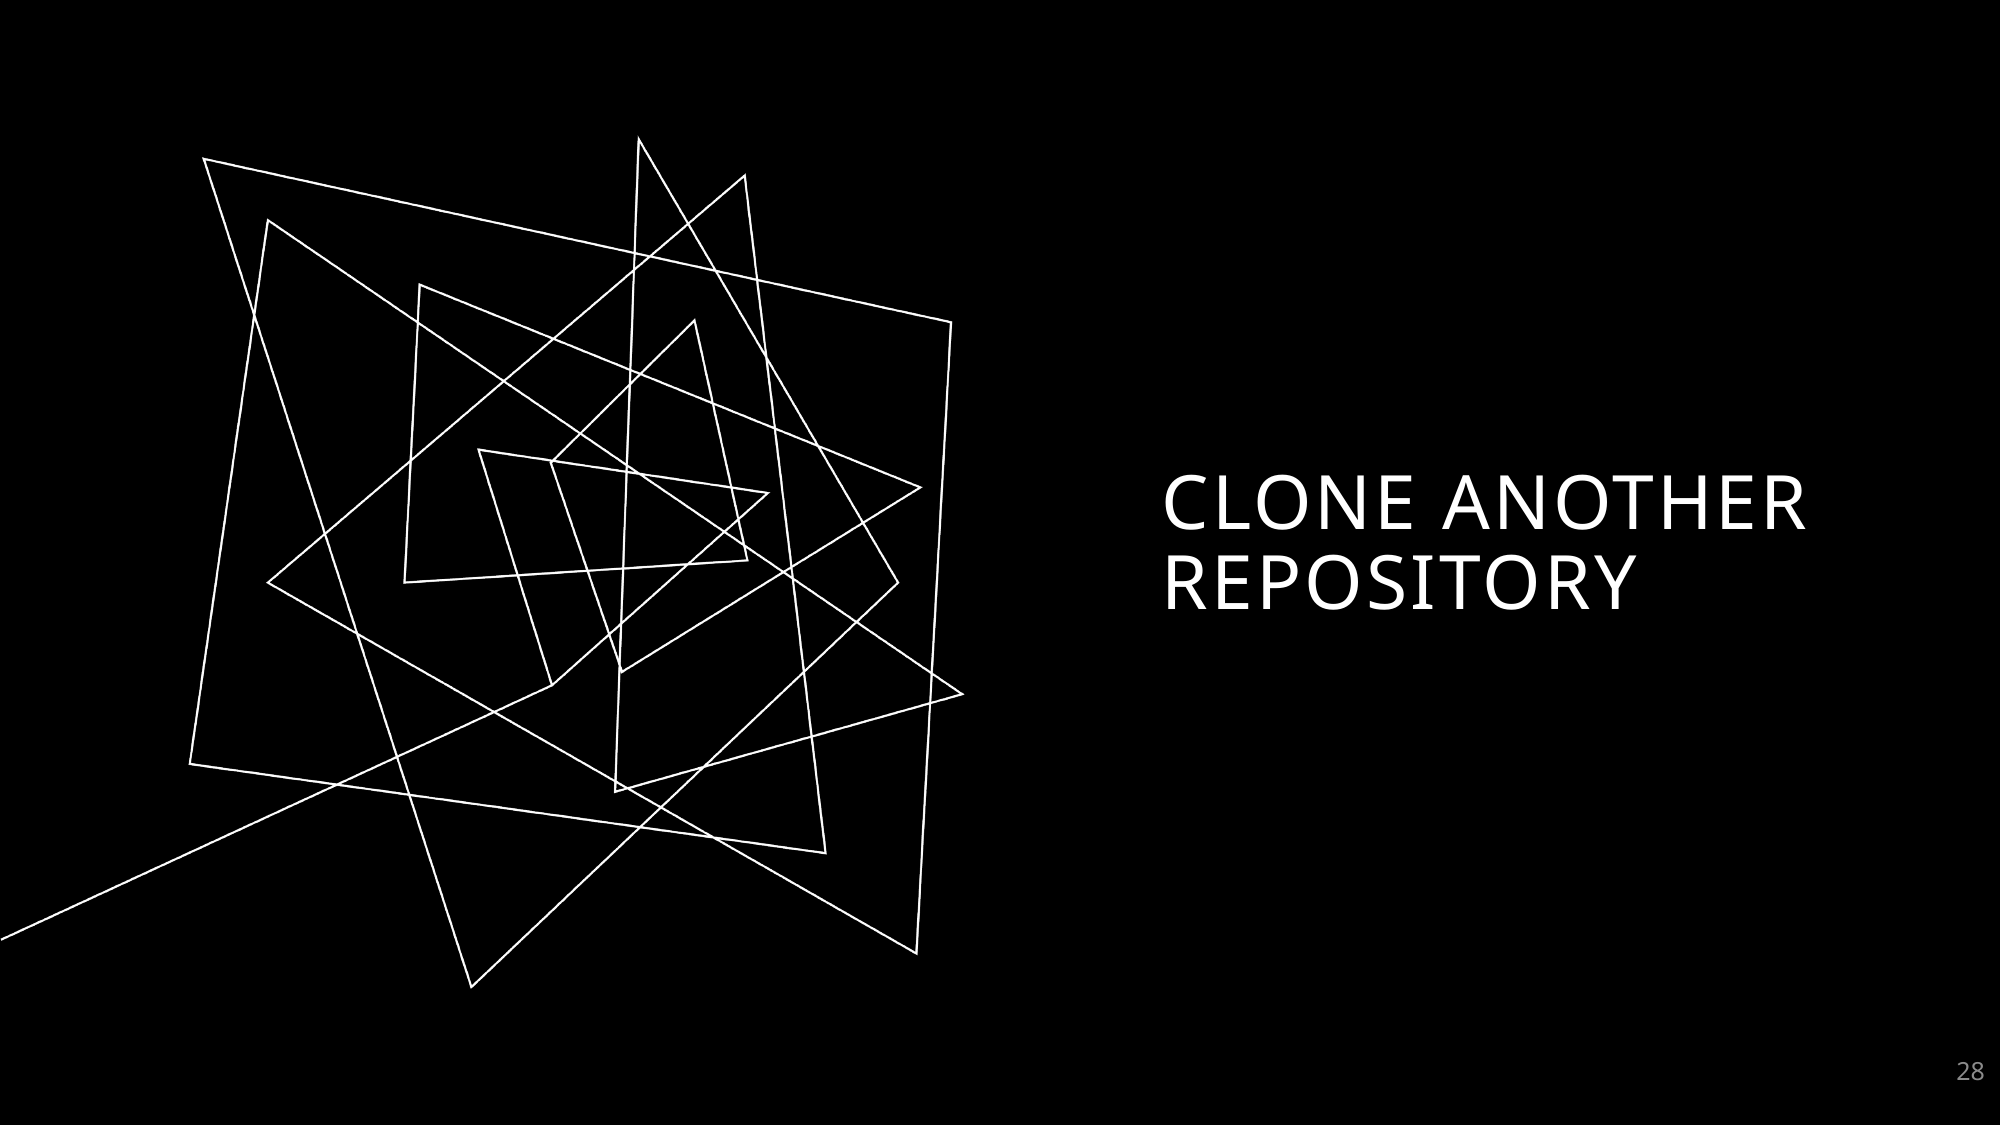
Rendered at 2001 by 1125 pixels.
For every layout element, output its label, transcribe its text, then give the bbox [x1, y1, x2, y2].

picture [0, 135, 965, 989]
slide_number 28 [1838, 1042, 2000, 1103]
title Clone Another Repository [1146, 66, 1833, 634]
